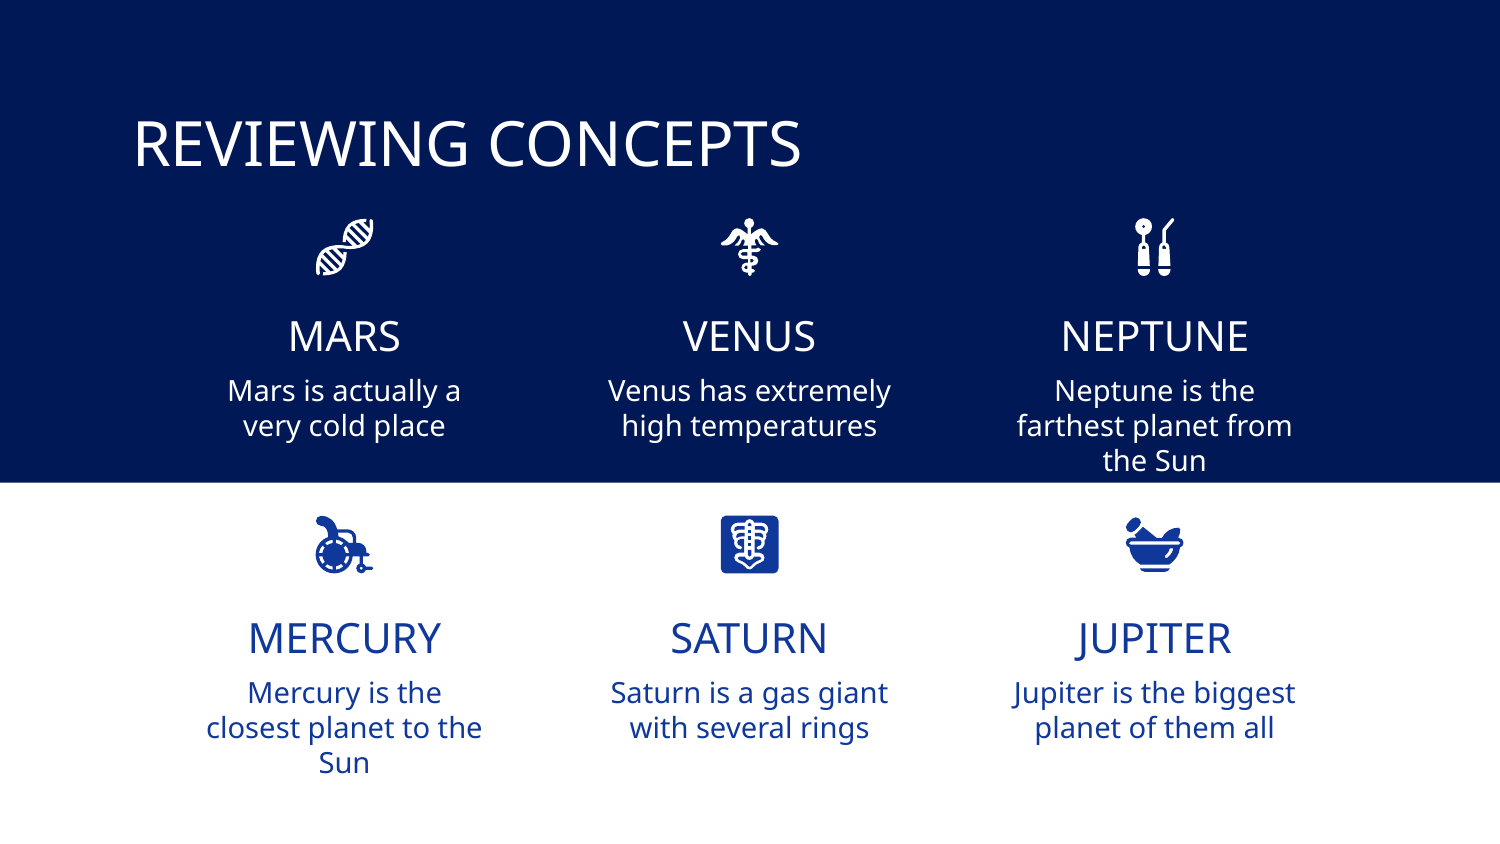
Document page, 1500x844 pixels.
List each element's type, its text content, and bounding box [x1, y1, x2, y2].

subtitle VENUS [587, 295, 912, 376]
subtitle MERCURY [182, 597, 507, 677]
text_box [720, 515, 779, 574]
subtitle Mars is actually a very cold place [182, 376, 507, 452]
subtitle Venus has extremely high temperatures [587, 376, 912, 452]
text_box [315, 218, 374, 276]
subtitle Neptune is the farthest planet from the Sun [992, 376, 1317, 452]
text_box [1134, 218, 1175, 277]
subtitle Mercury is the closest planet to the Sun [182, 677, 507, 754]
title REVIEWING CONCEPTS [116, 88, 1383, 183]
subtitle MARS [182, 295, 507, 376]
subtitle JUPITER [992, 597, 1318, 677]
subtitle SATURN [587, 597, 912, 677]
subtitle Saturn is a gas giant with several rings [587, 677, 912, 754]
text_box [315, 515, 374, 574]
subtitle Jupiter is the biggest planet of them all [992, 677, 1317, 754]
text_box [1125, 517, 1184, 573]
subtitle NEPTUNE [992, 295, 1318, 376]
text_box [720, 218, 779, 277]
